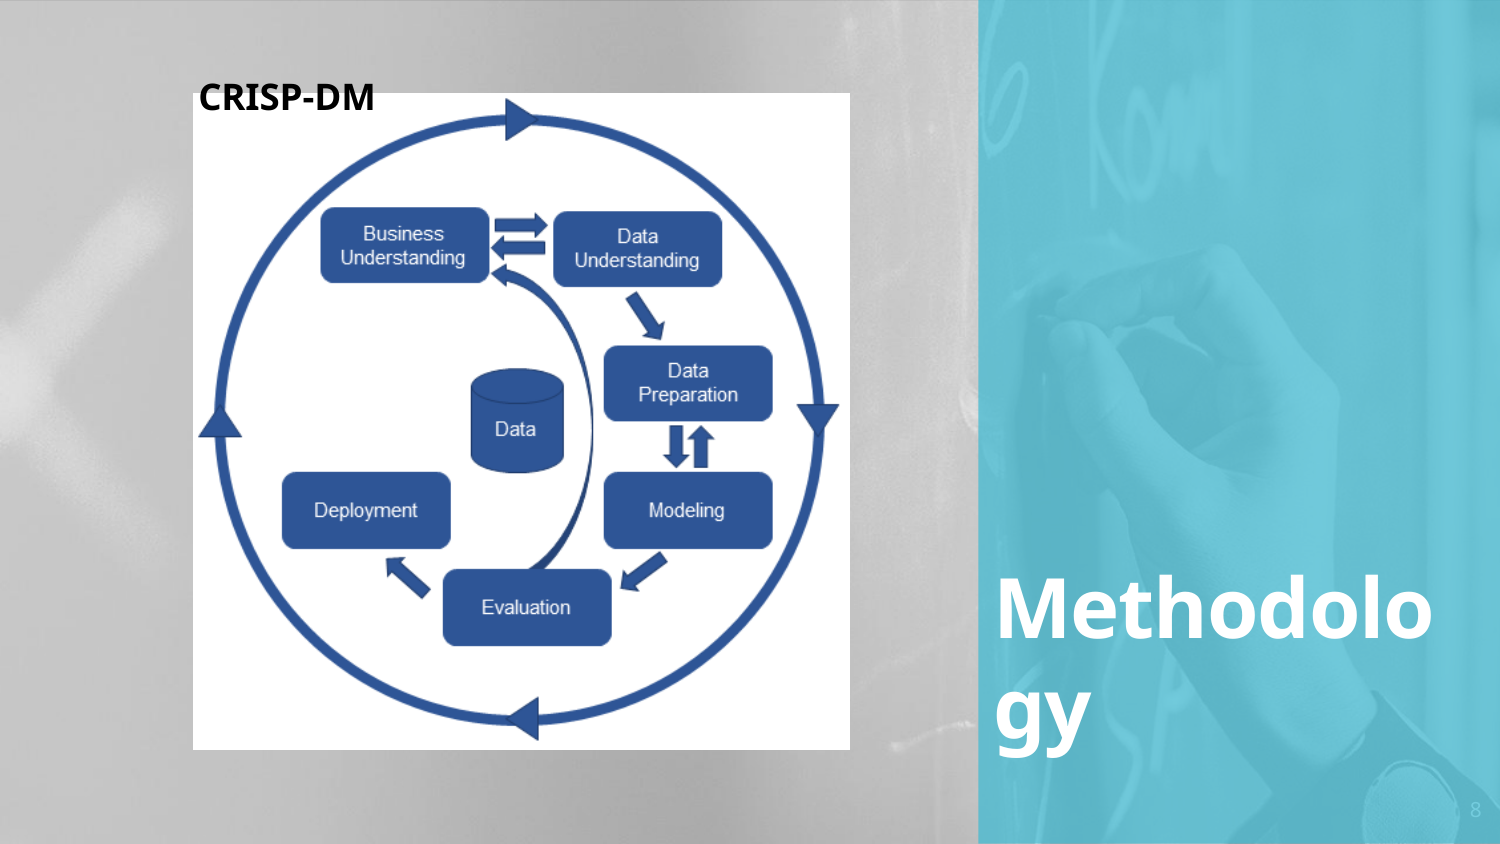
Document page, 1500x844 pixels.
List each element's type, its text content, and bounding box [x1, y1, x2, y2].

picture [193, 93, 850, 750]
text_box [0, 0, 978, 844]
text_box CRISP-DM [183, 66, 433, 154]
text_box Methodology [978, 0, 1500, 844]
